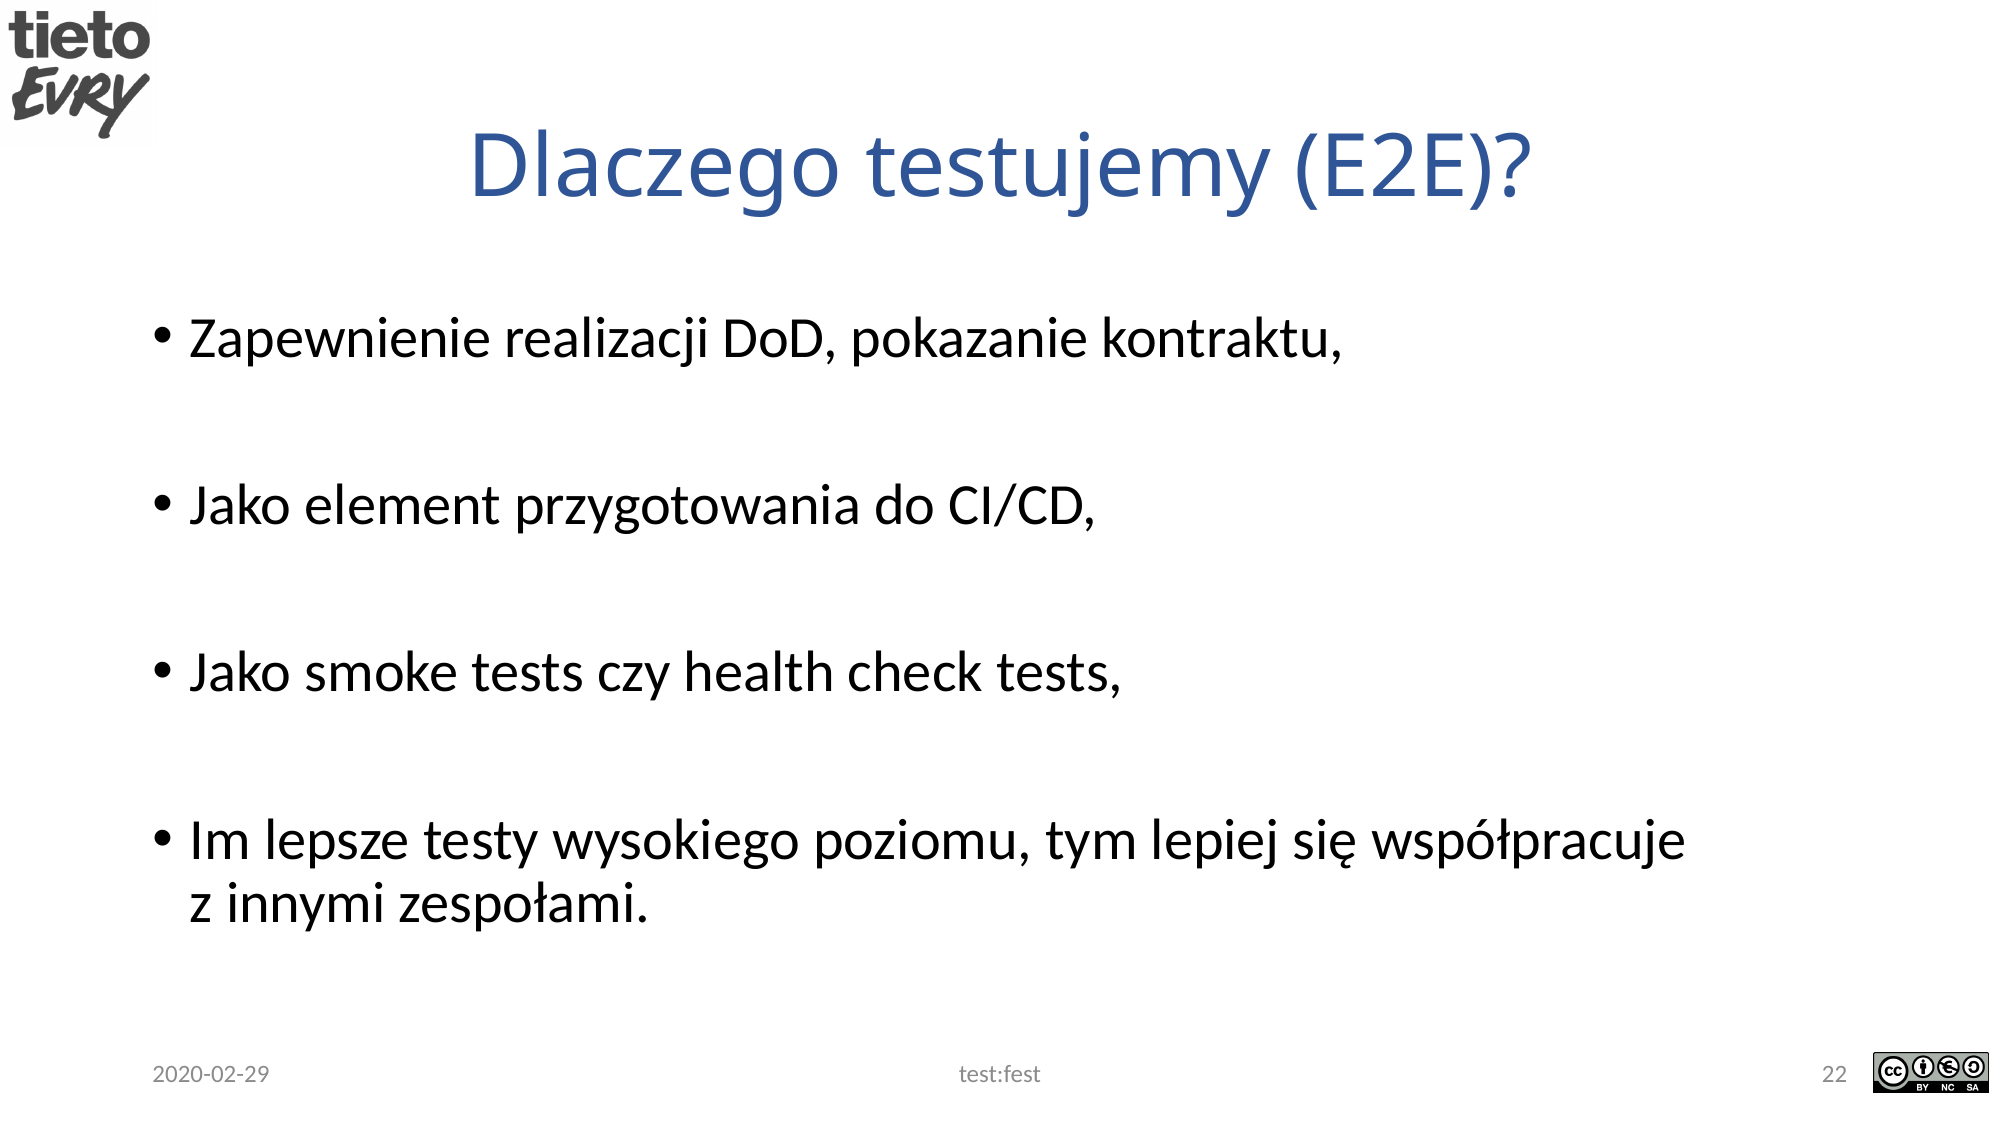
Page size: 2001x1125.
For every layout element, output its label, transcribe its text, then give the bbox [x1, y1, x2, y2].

picture [0, 0, 157, 147]
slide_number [137, 1042, 588, 1103]
footer test:fest [662, 1042, 1338, 1103]
title Dlaczego testujemy (E2E)? [137, 59, 1863, 278]
picture [1873, 1052, 1989, 1093]
list Zapewnienie realizacji DoD, pokazanie kontraktu, Jako element przygotowania do CI/CD, Jako smoke tests czy health check tests, Im lepsze testy wysokiego poziomu, tym lepiej się współpracuje z innymi zespołami. [137, 299, 1863, 1014]
slide_number 22 [1412, 1042, 1863, 1103]
